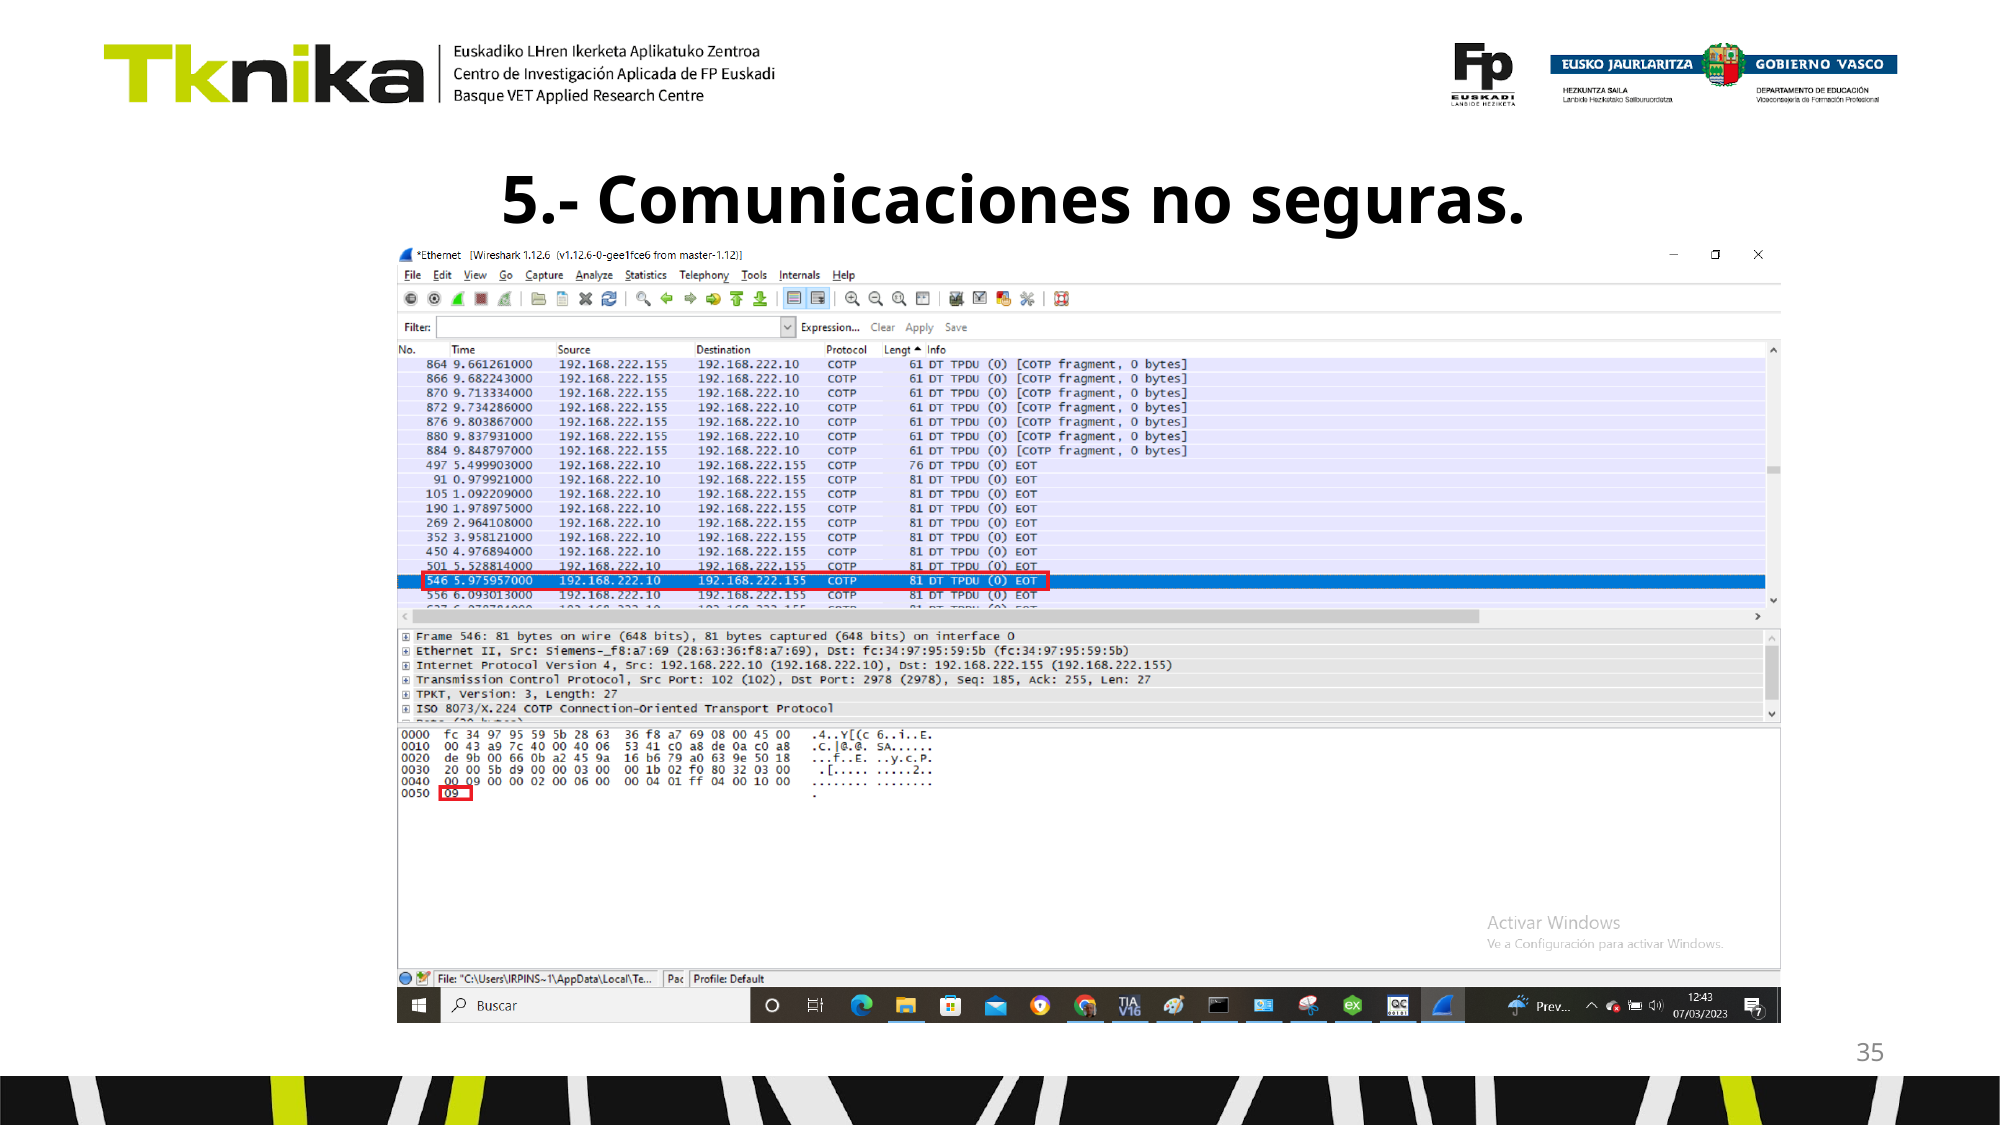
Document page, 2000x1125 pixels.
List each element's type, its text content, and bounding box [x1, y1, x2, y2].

slide_number ‹#› [1433, 1023, 1900, 1084]
title 5.- Comunicaciones no seguras. [39, 149, 1990, 245]
picture [102, 42, 1898, 106]
picture [397, 243, 1782, 1023]
picture [0, 1076, 2000, 1125]
